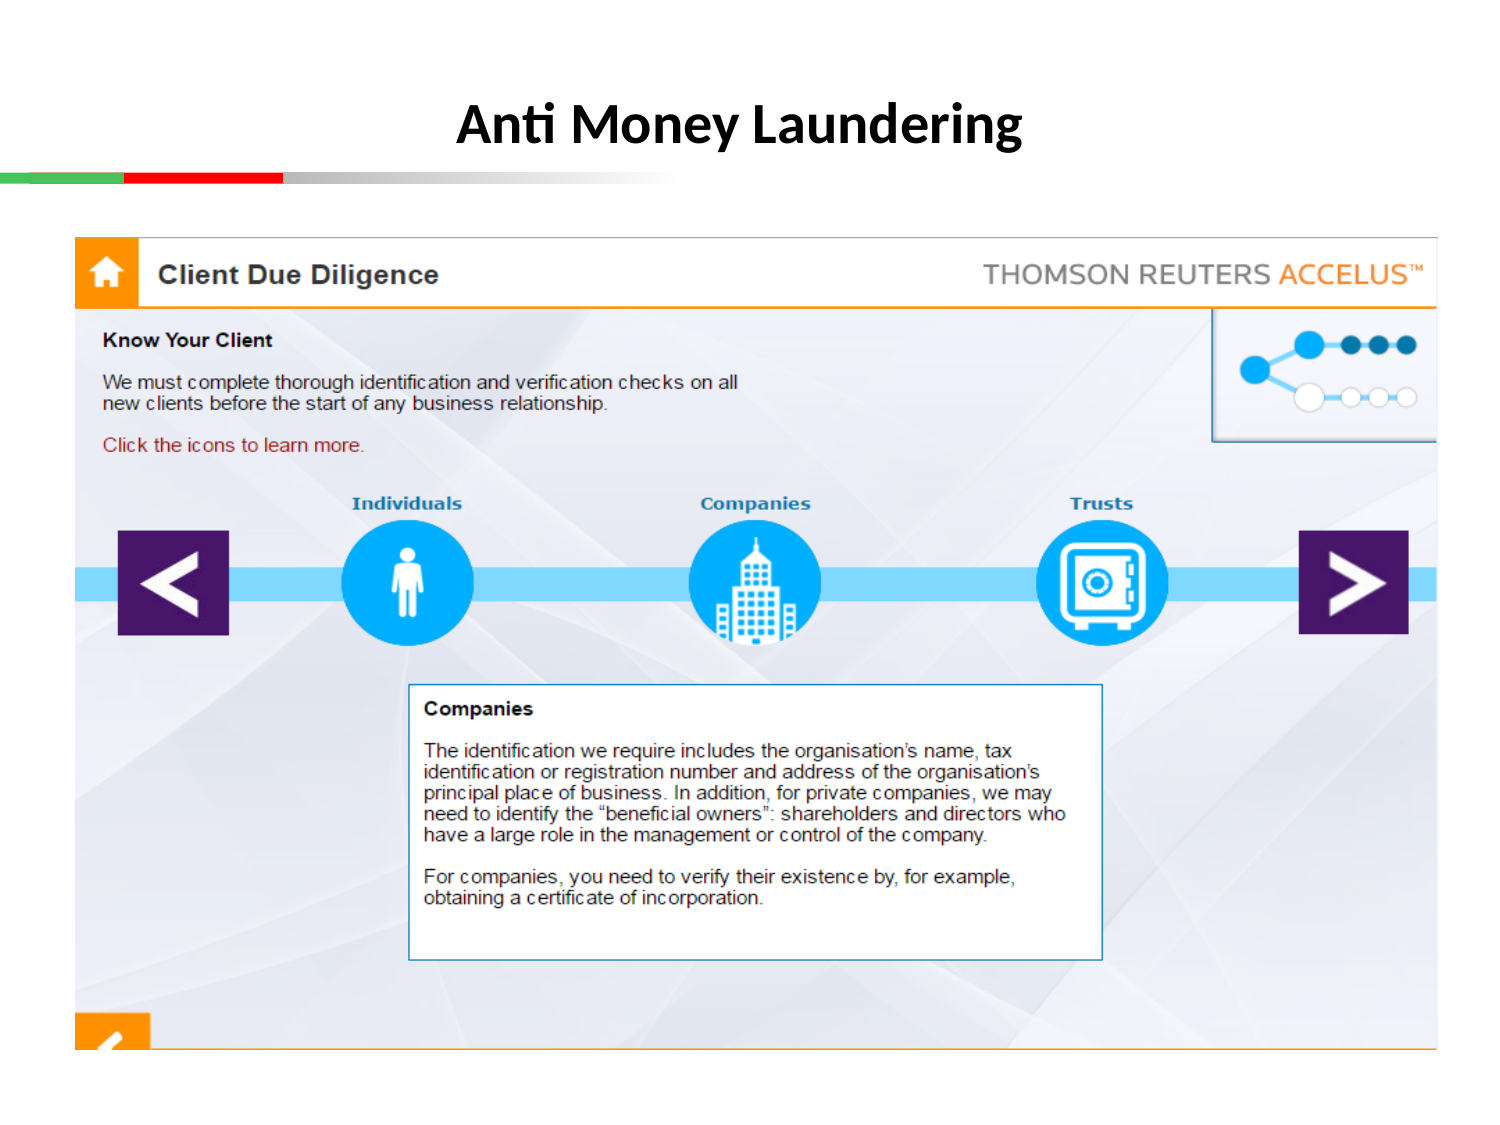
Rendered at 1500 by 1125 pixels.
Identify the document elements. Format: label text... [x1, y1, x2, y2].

picture [74, 237, 1438, 1051]
title Anti Money Laundering [64, 54, 1415, 186]
